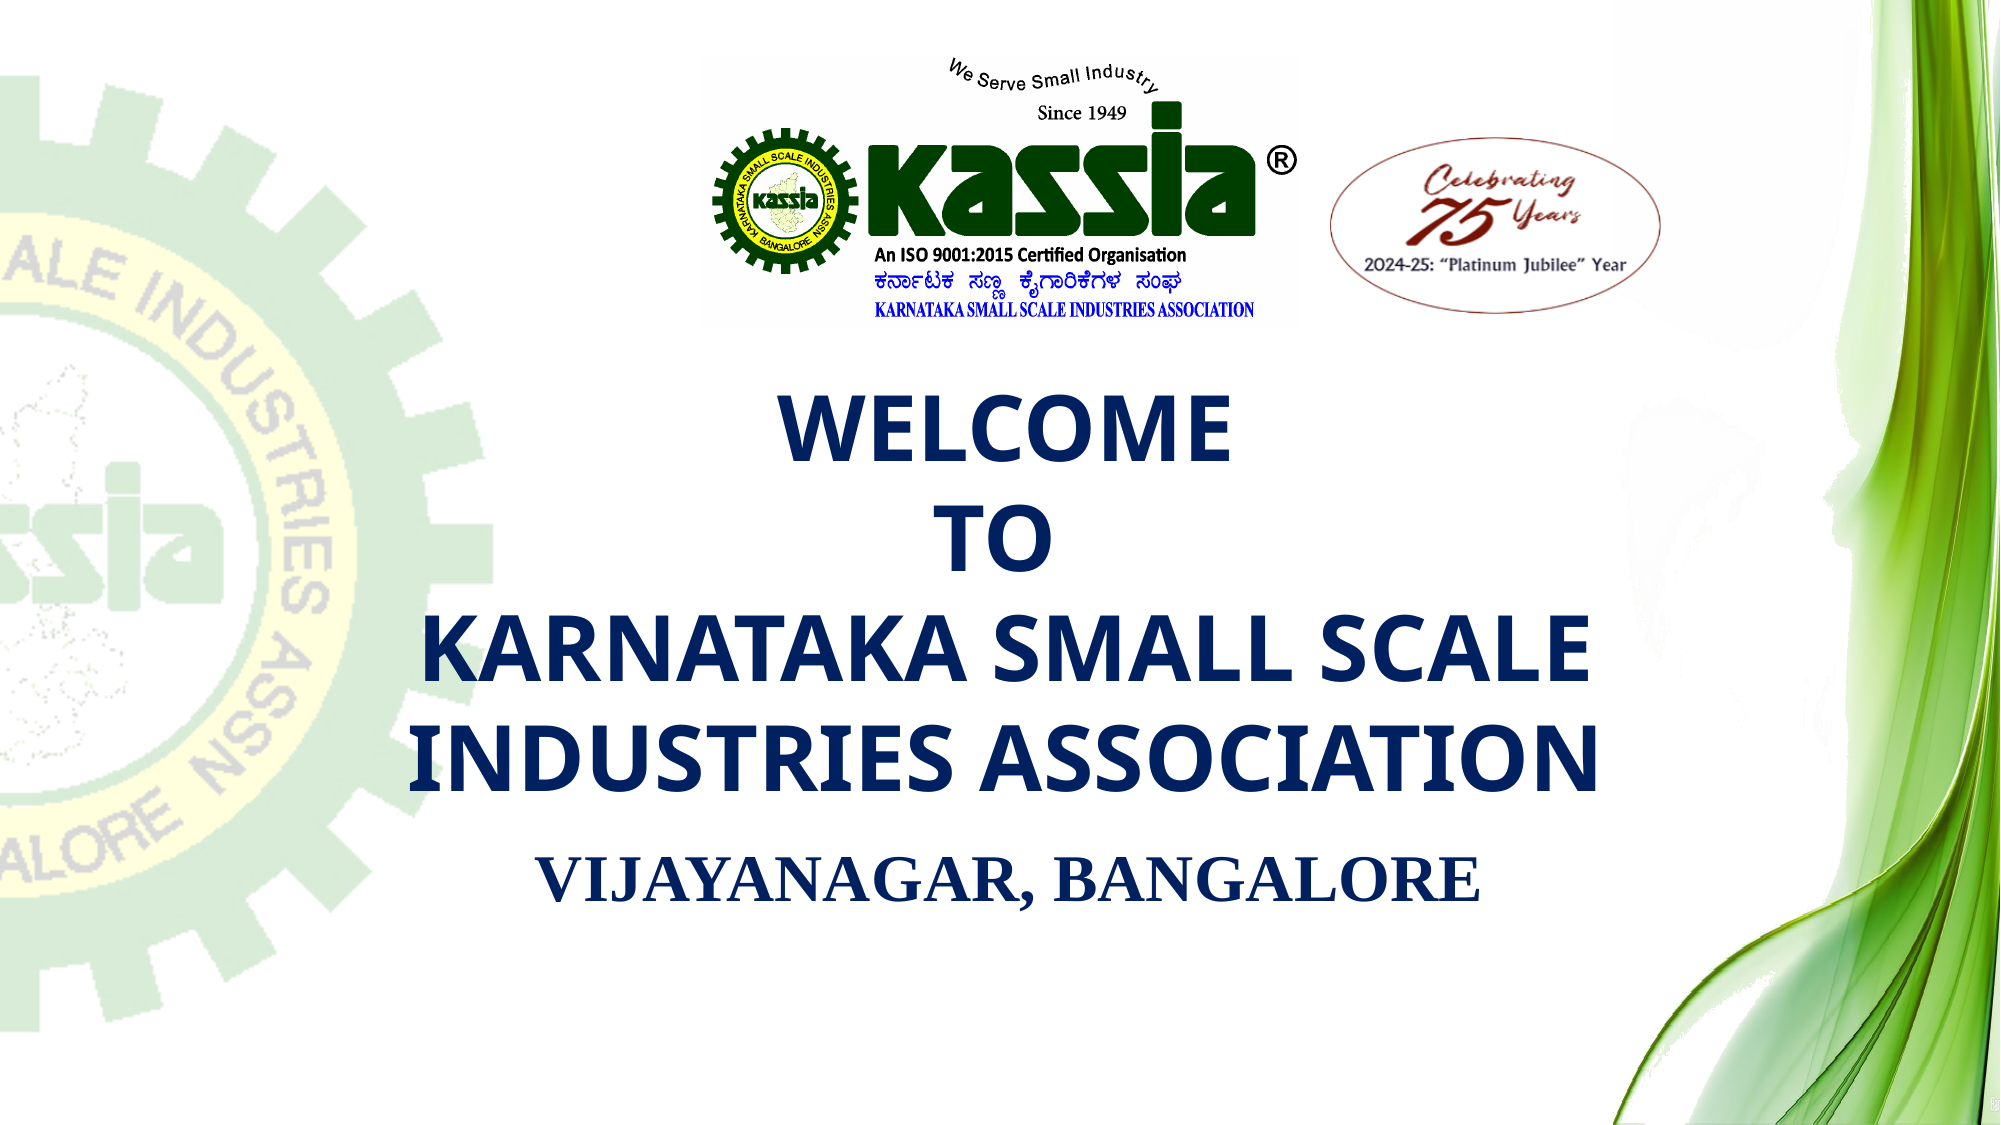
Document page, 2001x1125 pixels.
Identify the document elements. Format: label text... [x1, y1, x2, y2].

text_box WELCOME TO KARNATAKA SMALL SCALE INDUSTRIES ASSOCIATION VIJAYANAGAR, BANGALORE [541, 362, 1607, 927]
picture [0, 24, 538, 1102]
picture [1330, 0, 2000, 1125]
picture [700, 54, 1299, 330]
